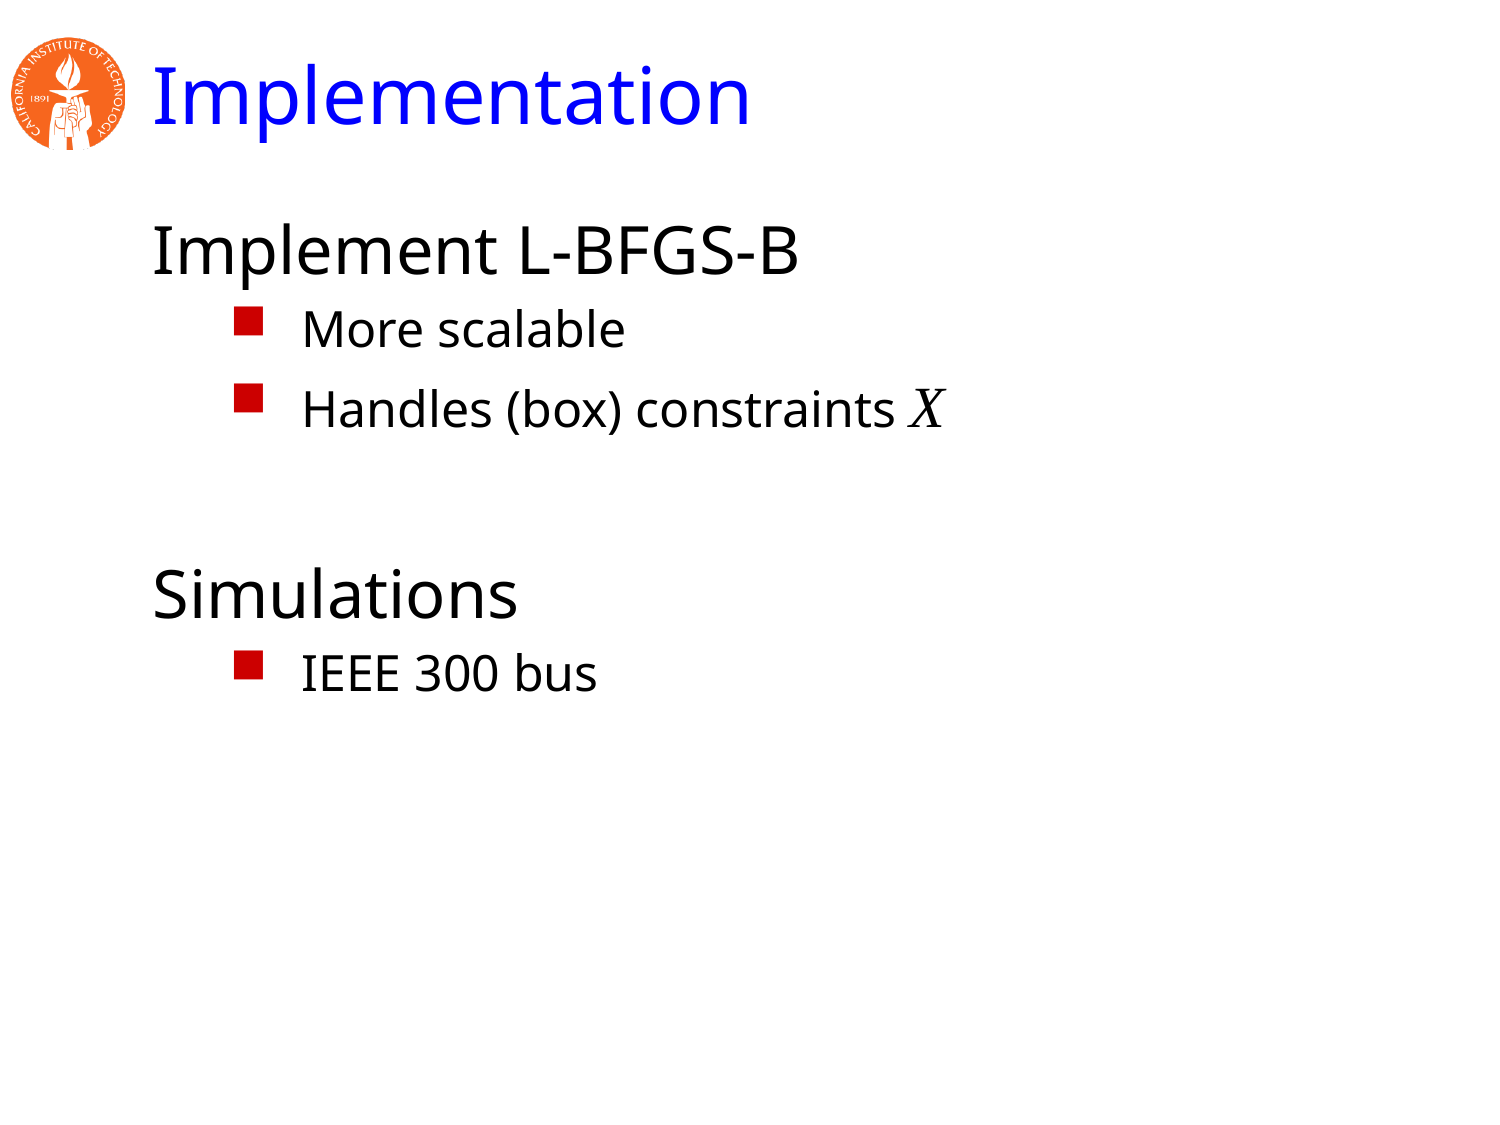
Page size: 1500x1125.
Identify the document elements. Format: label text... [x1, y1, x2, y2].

list Implement L-BFGS-B More scalable Handles (box) constraints X Simulations IEEE 300 bus [137, 199, 1413, 1088]
title Implementation [137, 37, 1463, 176]
